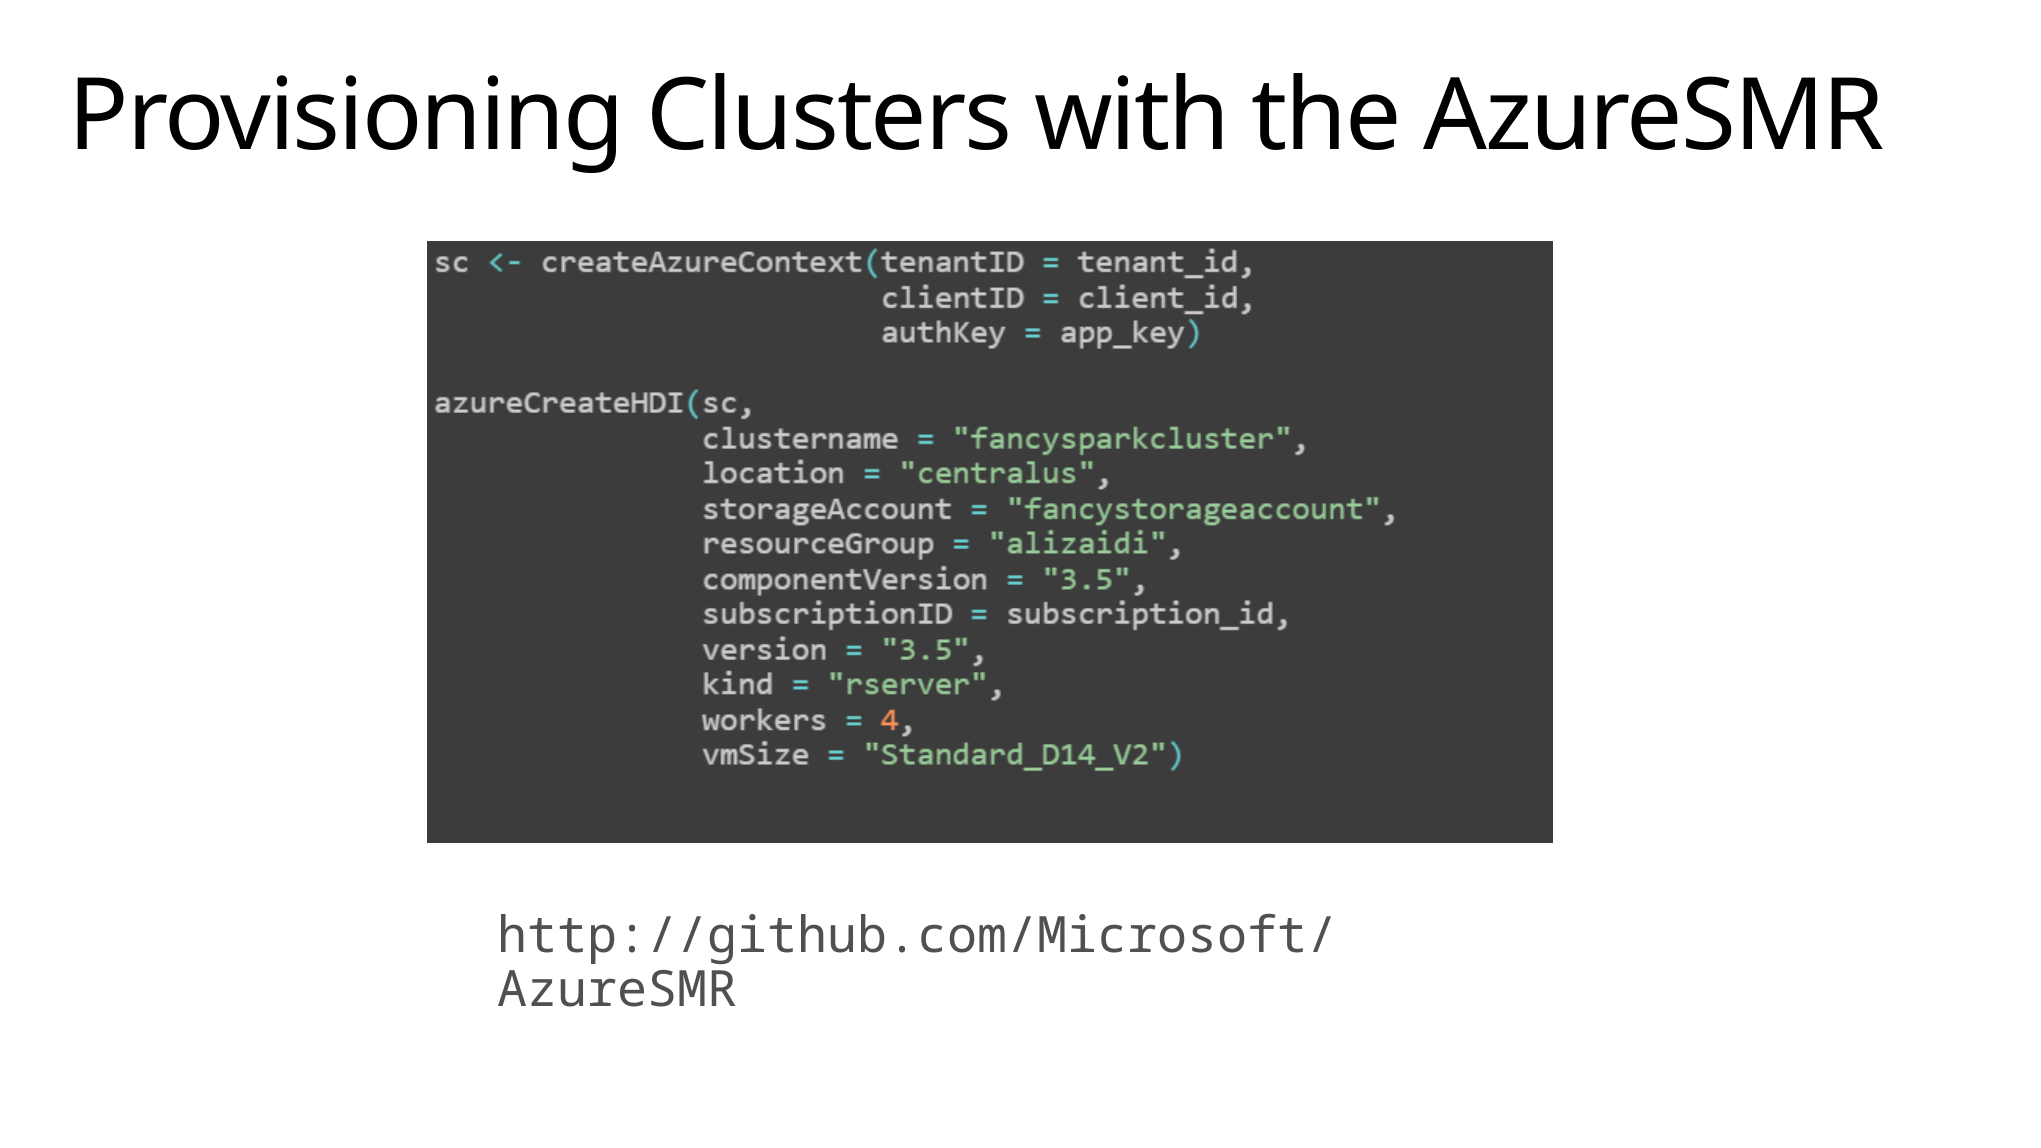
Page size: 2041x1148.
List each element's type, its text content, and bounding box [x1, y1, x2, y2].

picture [426, 240, 1553, 843]
title Provisioning Clusters with the AzureSMR [45, 48, 1996, 199]
text_box http://github.com/Microsoft/AzureSMR [467, 885, 1523, 1041]
